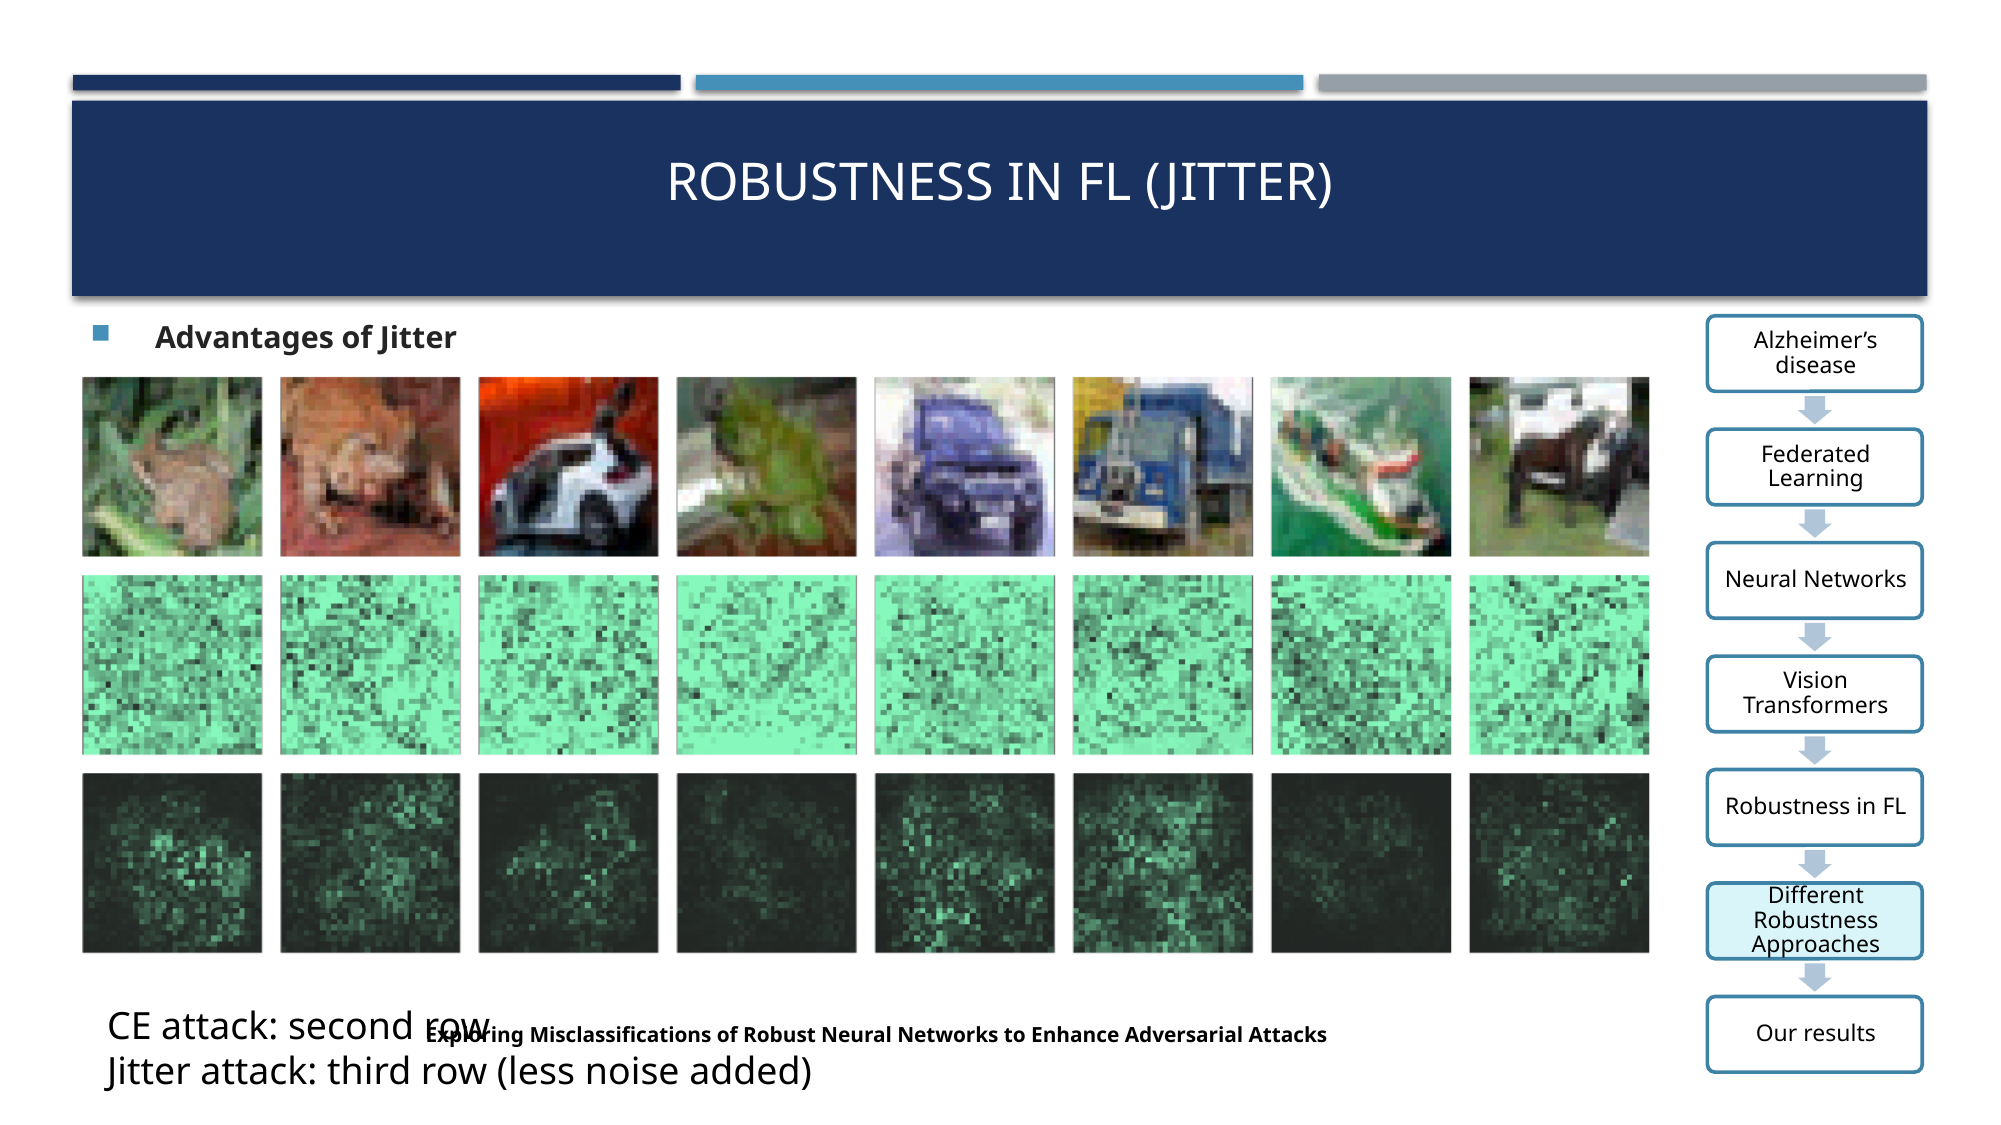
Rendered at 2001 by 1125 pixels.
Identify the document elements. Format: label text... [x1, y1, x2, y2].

text_box CE attack: second row Jitter attack: third row (less noise added) [92, 994, 942, 1100]
title Robustness in FL (Jitter) [95, 100, 1905, 219]
text_box Exploring Misclassifications of Robust Neural Networks to Enhance Adversarial Attacks [942, 1014, 1507, 1080]
list Advantages of Jitter 1. Higher Attack Success: Jitter boosts adversarial success rates, especially against robust models, by normalizing logits and adding noise to avoid extreme confidence levels. 2. Diverse Misclassifications: Gaussian noise in logits encourages varied misclassifications, making the attack harder to defend against. 3. Subtle Perturbations: Jitter minimizes perturbation size, making attacks less noticeable. 4. Overcomes Gradient Obfuscation: Logit scaling keeps gradients informative, avoiding common defenses like gradient obfuscation. Disadvantages of Jitter 1. Complex and Slower: Extra steps like logit scaling and noise injection increase computational load. 2. Sensitive to Parameters: Requires careful tuning of factors like scaling and noise, impacting reliability. 3. Model Dependence: Effectiveness can vary across models, as some architectures may still resist Jitter. 4. Less Effective on Non-Gradient Defenses: Jitter struggles against non-gradient defenses, limiting its strength mainly to white-box attacks. [75, 314, 1658, 363]
picture [69, 365, 1658, 960]
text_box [1701, 315, 1928, 1073]
